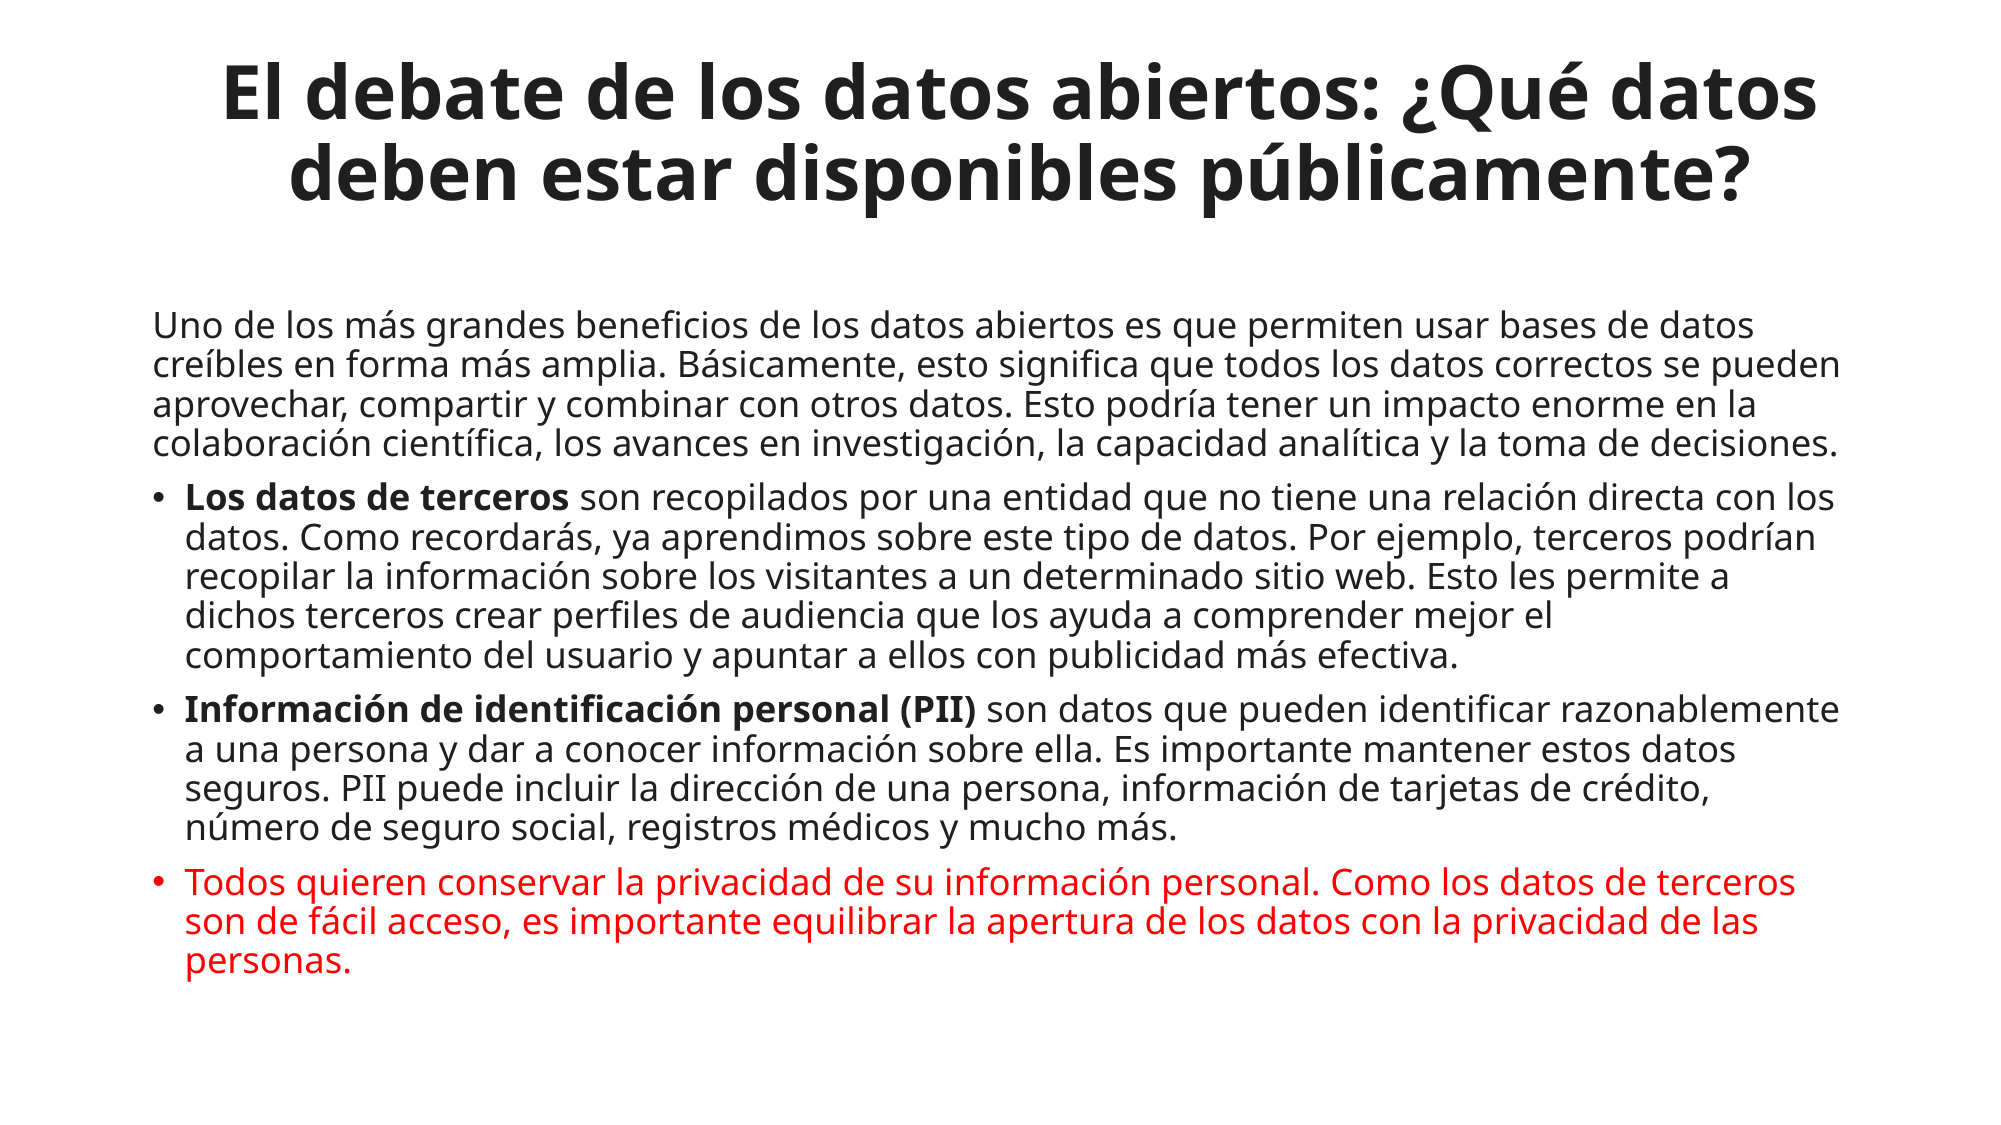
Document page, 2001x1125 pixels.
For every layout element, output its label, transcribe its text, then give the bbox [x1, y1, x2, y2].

list Uno de los más grandes beneficios de los datos abiertos es que permiten usar bases de datos creíbles en forma más amplia. Básicamente, esto significa que todos los datos correctos se pueden aprovechar, compartir y combinar con otros datos. Esto podría tener un impacto enorme en la colaboración científica, los avances en investigación, la capacidad analítica y la toma de decisiones. Los datos de terceros son recopilados por una entidad que no tiene una relación directa con los datos. Como recordarás, ya aprendimos sobre este tipo de datos. Por ejemplo, terceros podrían recopilar la información sobre los visitantes a un determinado sitio web. Esto les permite a dichos terceros crear perfiles de audiencia que los ayuda a comprender mejor el comportamiento del usuario y apuntar a ellos con publicidad más efectiva. Información de identificación personal (PII) son datos que pueden identificar razonablemente a una persona y dar a conocer información sobre ella. Es importante mantener estos datos seguros. PII puede incluir la dirección de una persona, información de tarjetas de crédito, número de seguro social, registros médicos y mucho más. Todos quieren conservar la privacidad de su información personal. Como los datos de terceros son de fácil acceso, es importante equilibrar la apertura de los datos con la privacidad de las personas. [137, 299, 1863, 1014]
title El debate de los datos abiertos: ¿Qué datos deben estar disponibles públicamente? [157, 109, 1883, 162]
